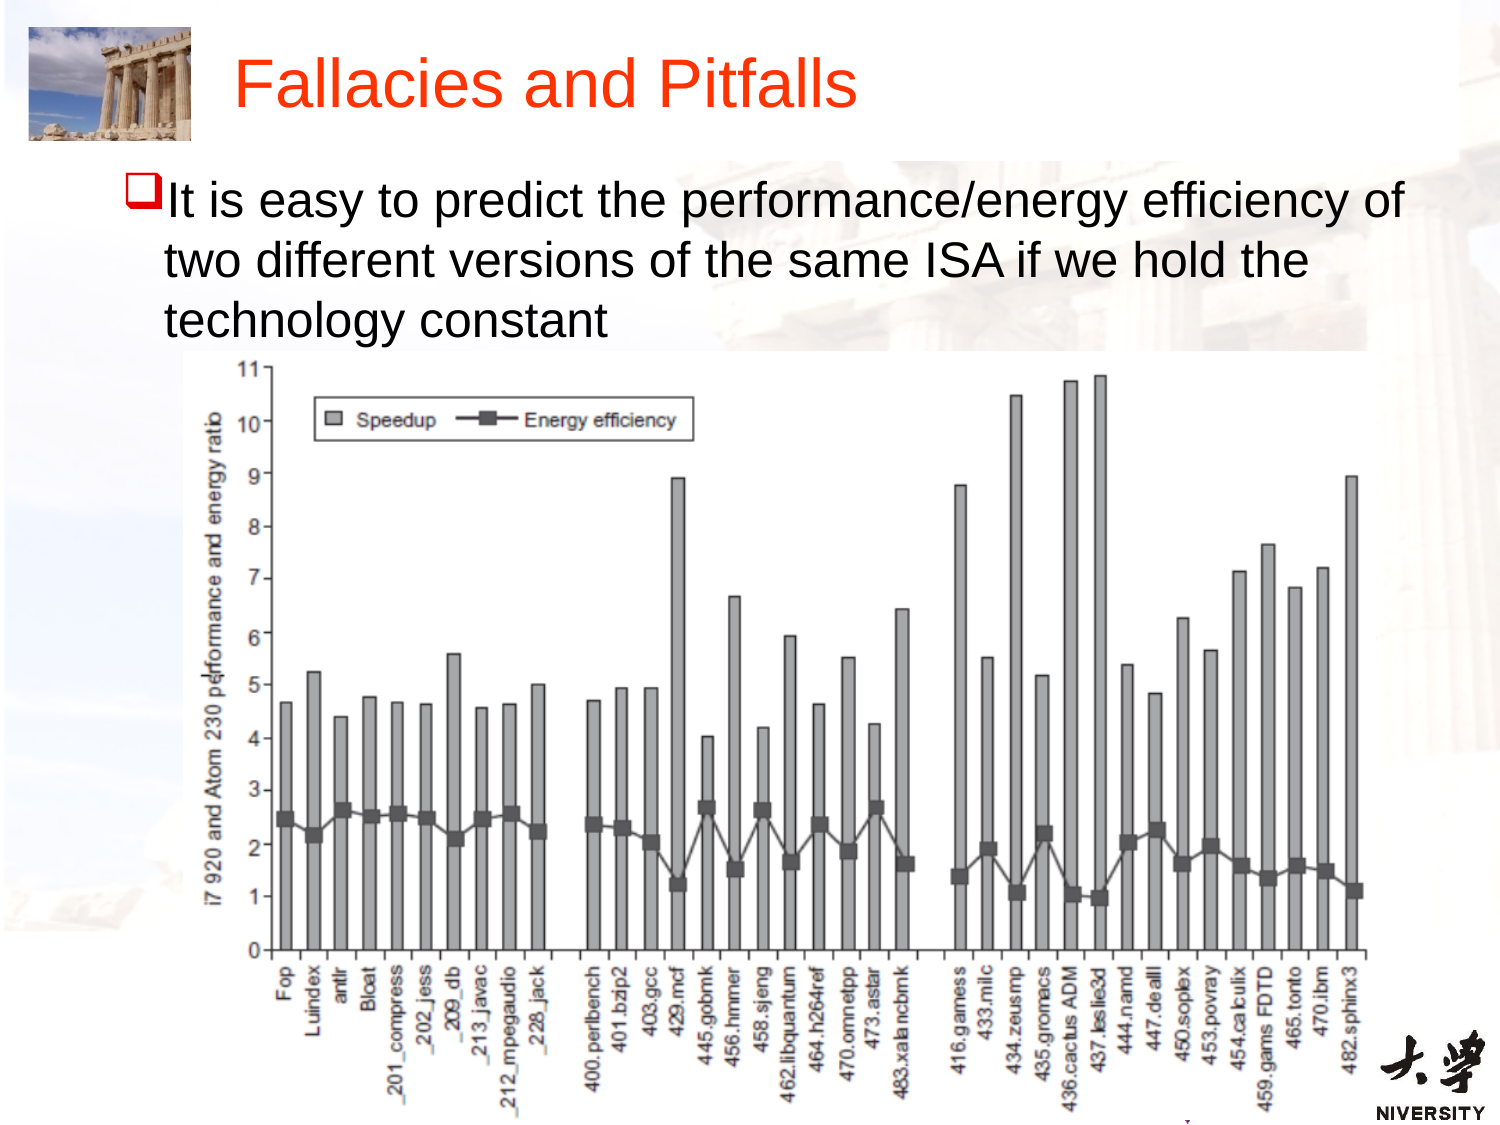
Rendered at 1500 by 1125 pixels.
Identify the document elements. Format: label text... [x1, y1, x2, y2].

list It is easy to predict the performance/energy efficiency of two different versions of the same ISA if we hold the technology constant [107, 160, 1464, 397]
picture [0, 0, 1500, 1125]
title Fallacies and Pitfalls [218, 0, 1459, 160]
